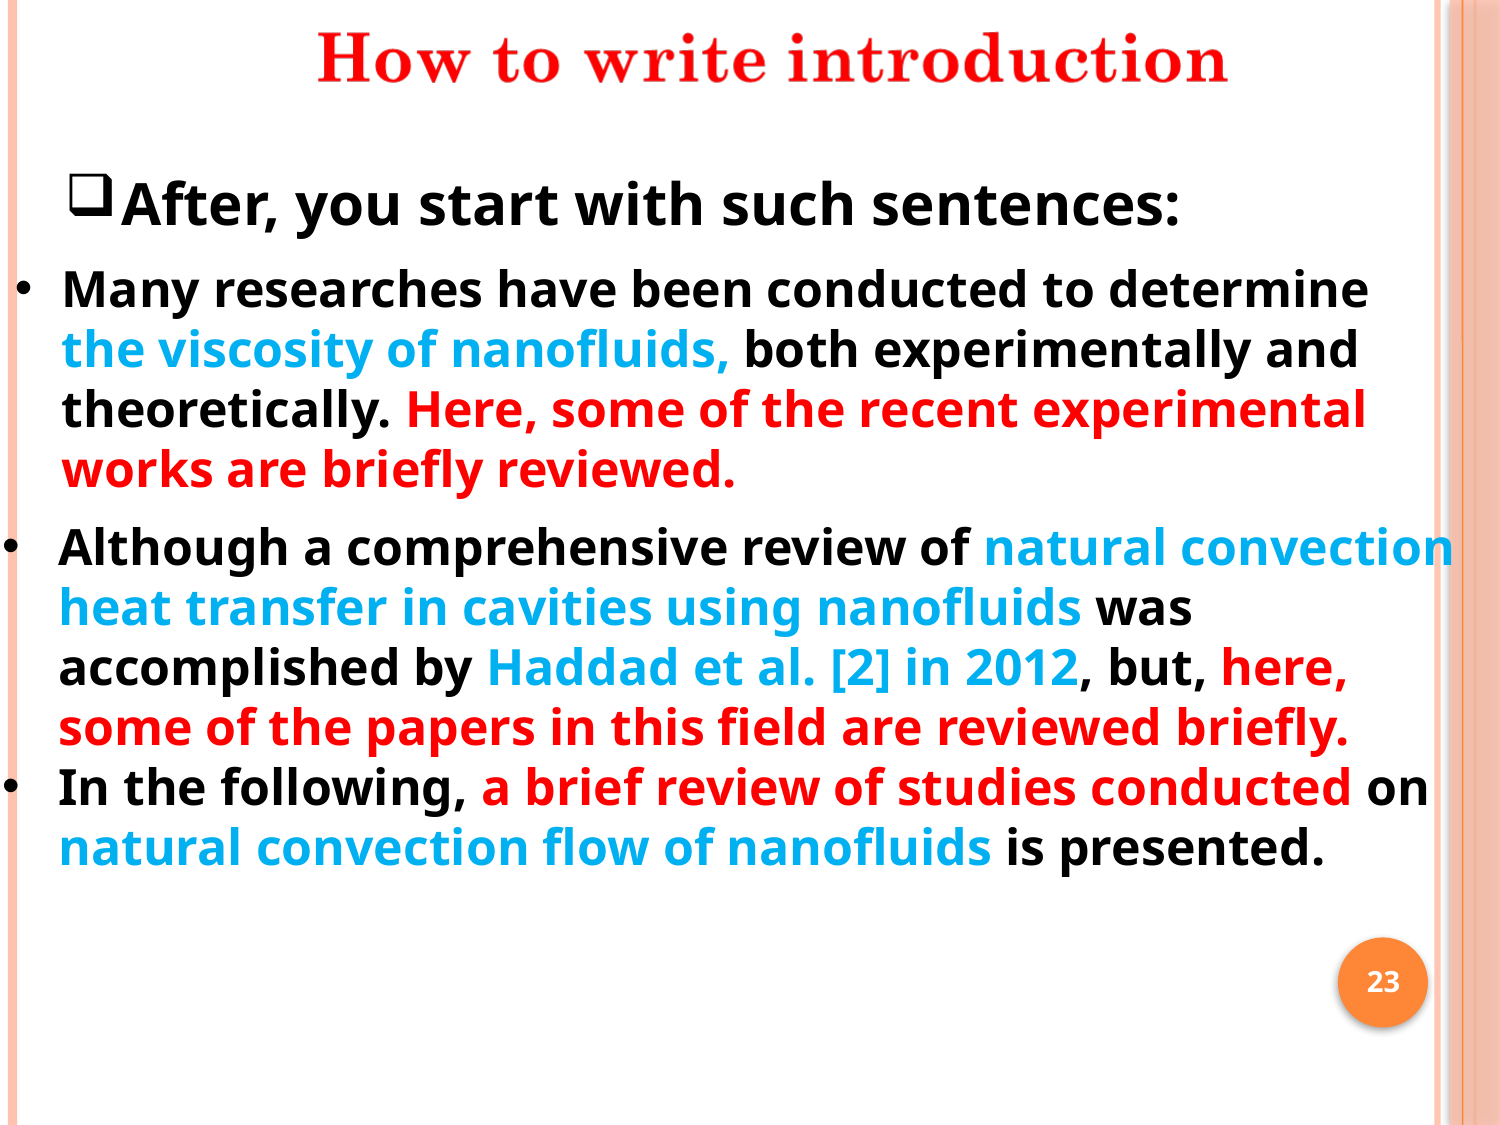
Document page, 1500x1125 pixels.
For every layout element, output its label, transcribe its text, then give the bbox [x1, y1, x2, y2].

picture [256, 0, 1271, 136]
text_box Although a comprehensive review of natural convection heat transfer in cavities using nanofluids was accomplished by Haddad et al. [2] in 2012, but, here, some of the papers in this field are reviewed briefly. In the following, a brief review of studies conducted on natural convection flow of nanofluids is presented. [0, 508, 1488, 883]
text_box After, you start with such sentences: [50, 99, 1350, 249]
slide_number 23 [1333, 940, 1434, 1027]
text_box Many researches have been conducted to determine the viscosity of nanofluids, both experimentally and theoretically. Here, some of the recent experimental works are briefly reviewed. [0, 249, 1438, 505]
